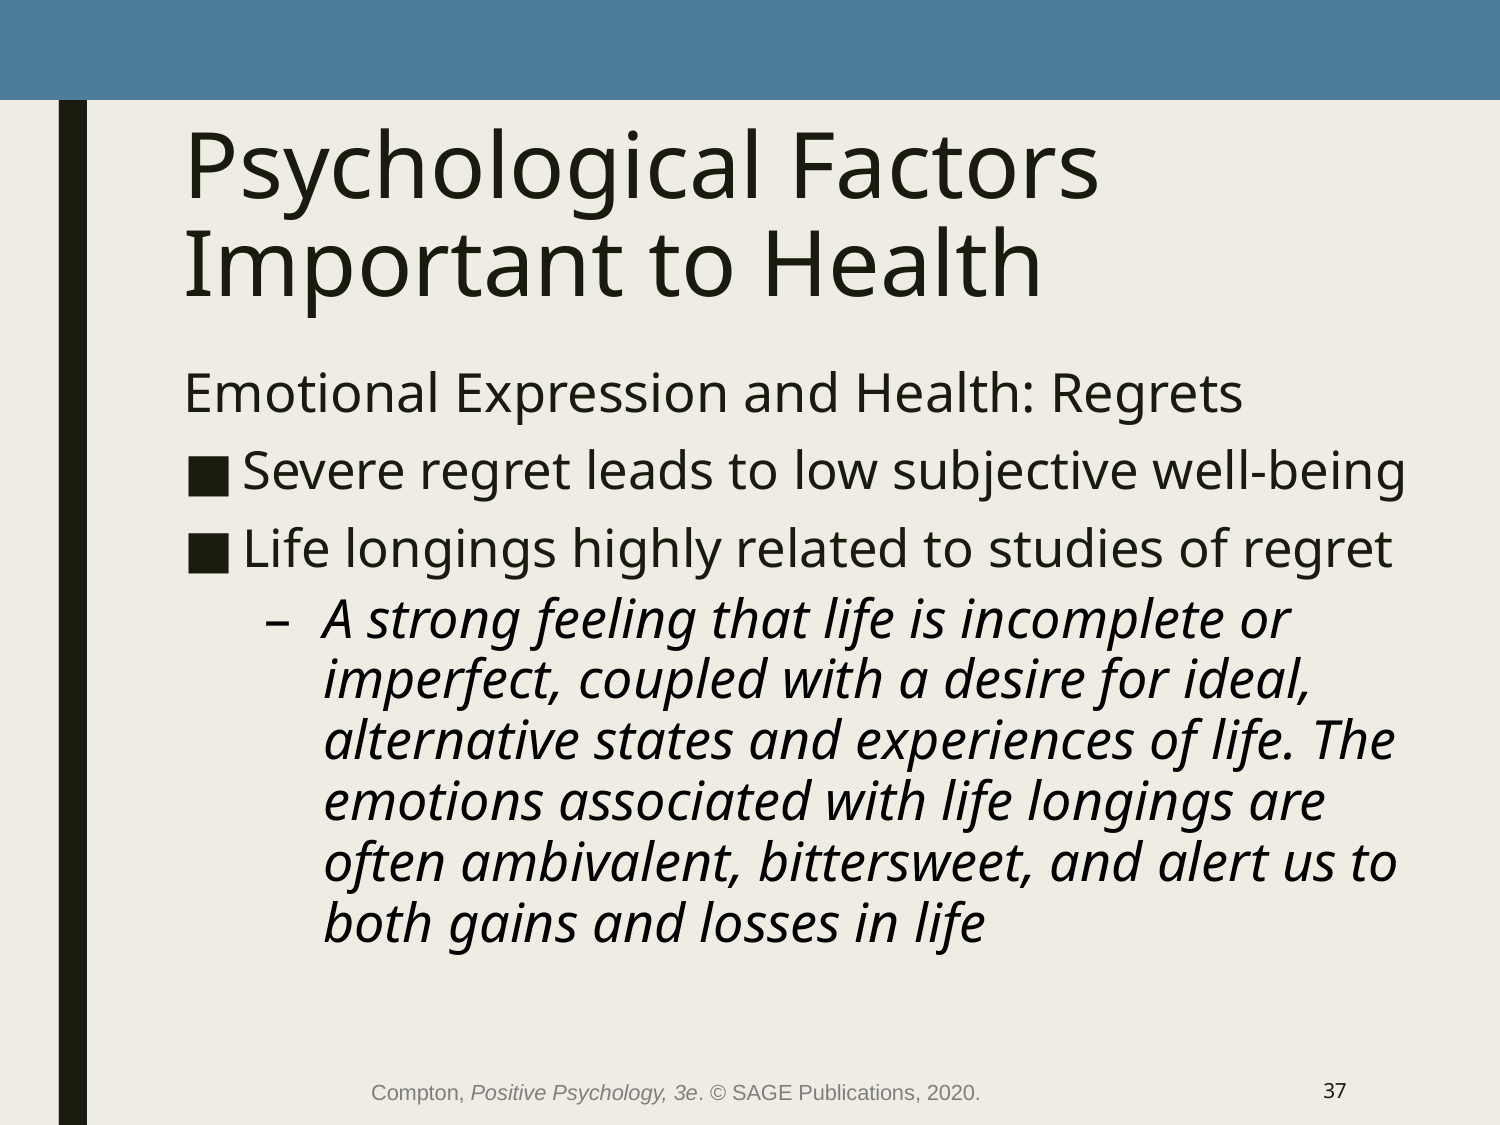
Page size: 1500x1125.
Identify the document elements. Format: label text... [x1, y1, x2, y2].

slide_number 37 [1165, 1058, 1362, 1125]
title Psychological Factors Important to Health [168, 112, 1351, 356]
list Emotional Expression and Health: Regrets Severe regret leads to low subjective well-being Life longings highly related to studies of regret A strong feeling that life is incomplete or imperfect, coupled with a desire for ideal, alternative states and experiences of life. The emotions associated with life longings are often ambivalent, bittersweet, and alert us to both gains and losses in life [168, 356, 1426, 1059]
footer Compton, Positive Psychology, 3e. © SAGE Publications, 2020. [355, 1058, 1129, 1125]
